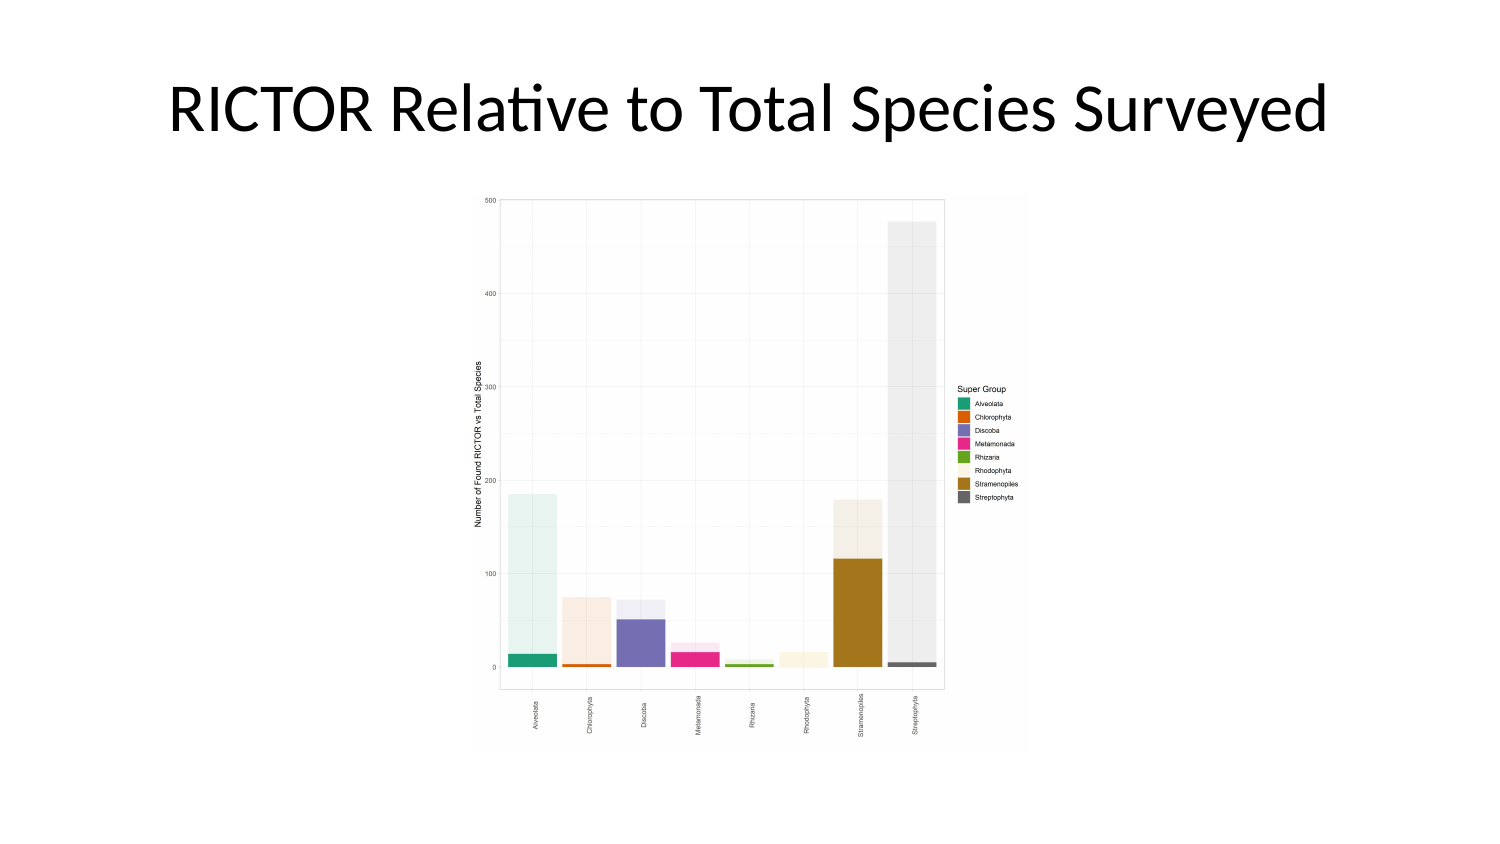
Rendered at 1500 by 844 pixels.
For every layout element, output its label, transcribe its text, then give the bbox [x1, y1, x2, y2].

picture [470, 195, 1028, 753]
title RICTOR Relative to Total Species Surveyed [75, 33, 1425, 175]
